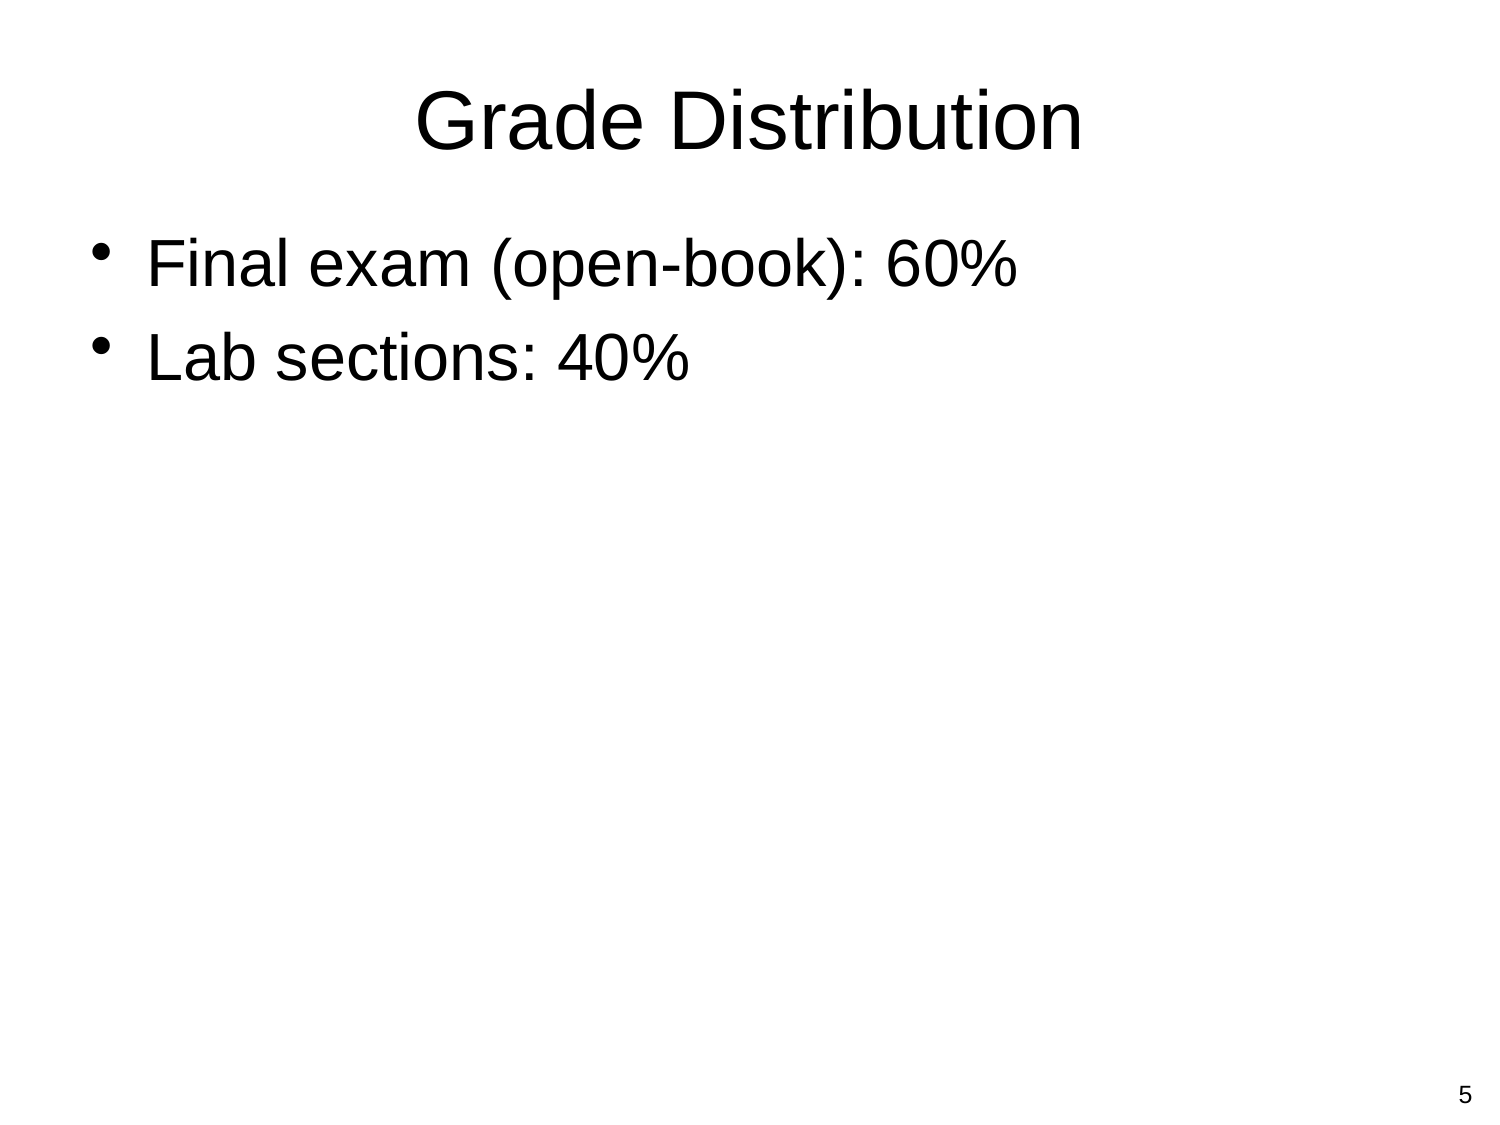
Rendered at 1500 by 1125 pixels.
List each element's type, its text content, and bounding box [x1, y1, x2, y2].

list Final exam (open-book): 60% Lab sections: 40% [74, 212, 1426, 1051]
slide_number 5 [1137, 1070, 1488, 1112]
title Grade Distribution [74, 44, 1426, 188]
